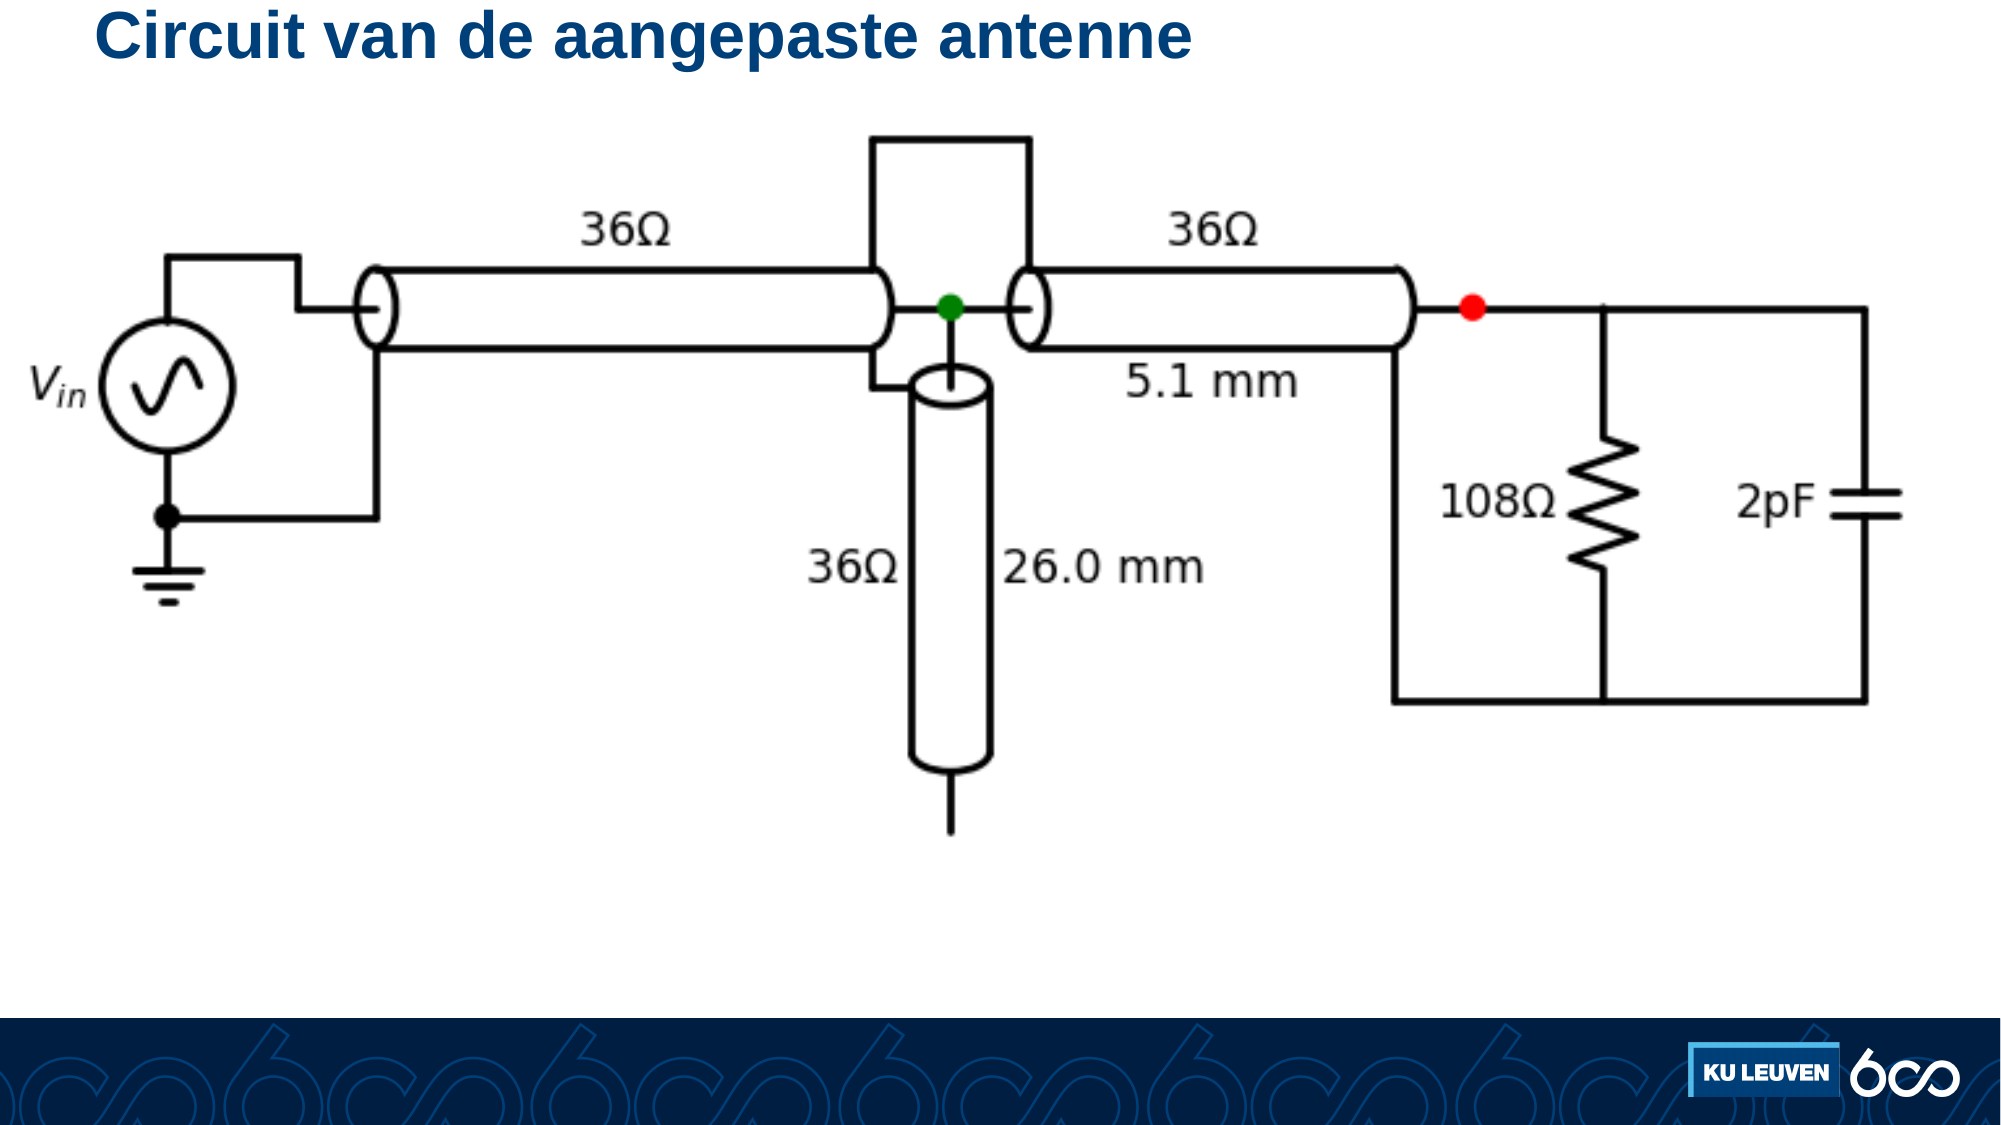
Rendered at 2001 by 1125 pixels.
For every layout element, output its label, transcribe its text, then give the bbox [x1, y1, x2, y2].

picture [0, 92, 2000, 879]
picture [0, 1018, 2001, 1125]
title Circuit van de aangepaste antenne [94, 0, 1906, 92]
